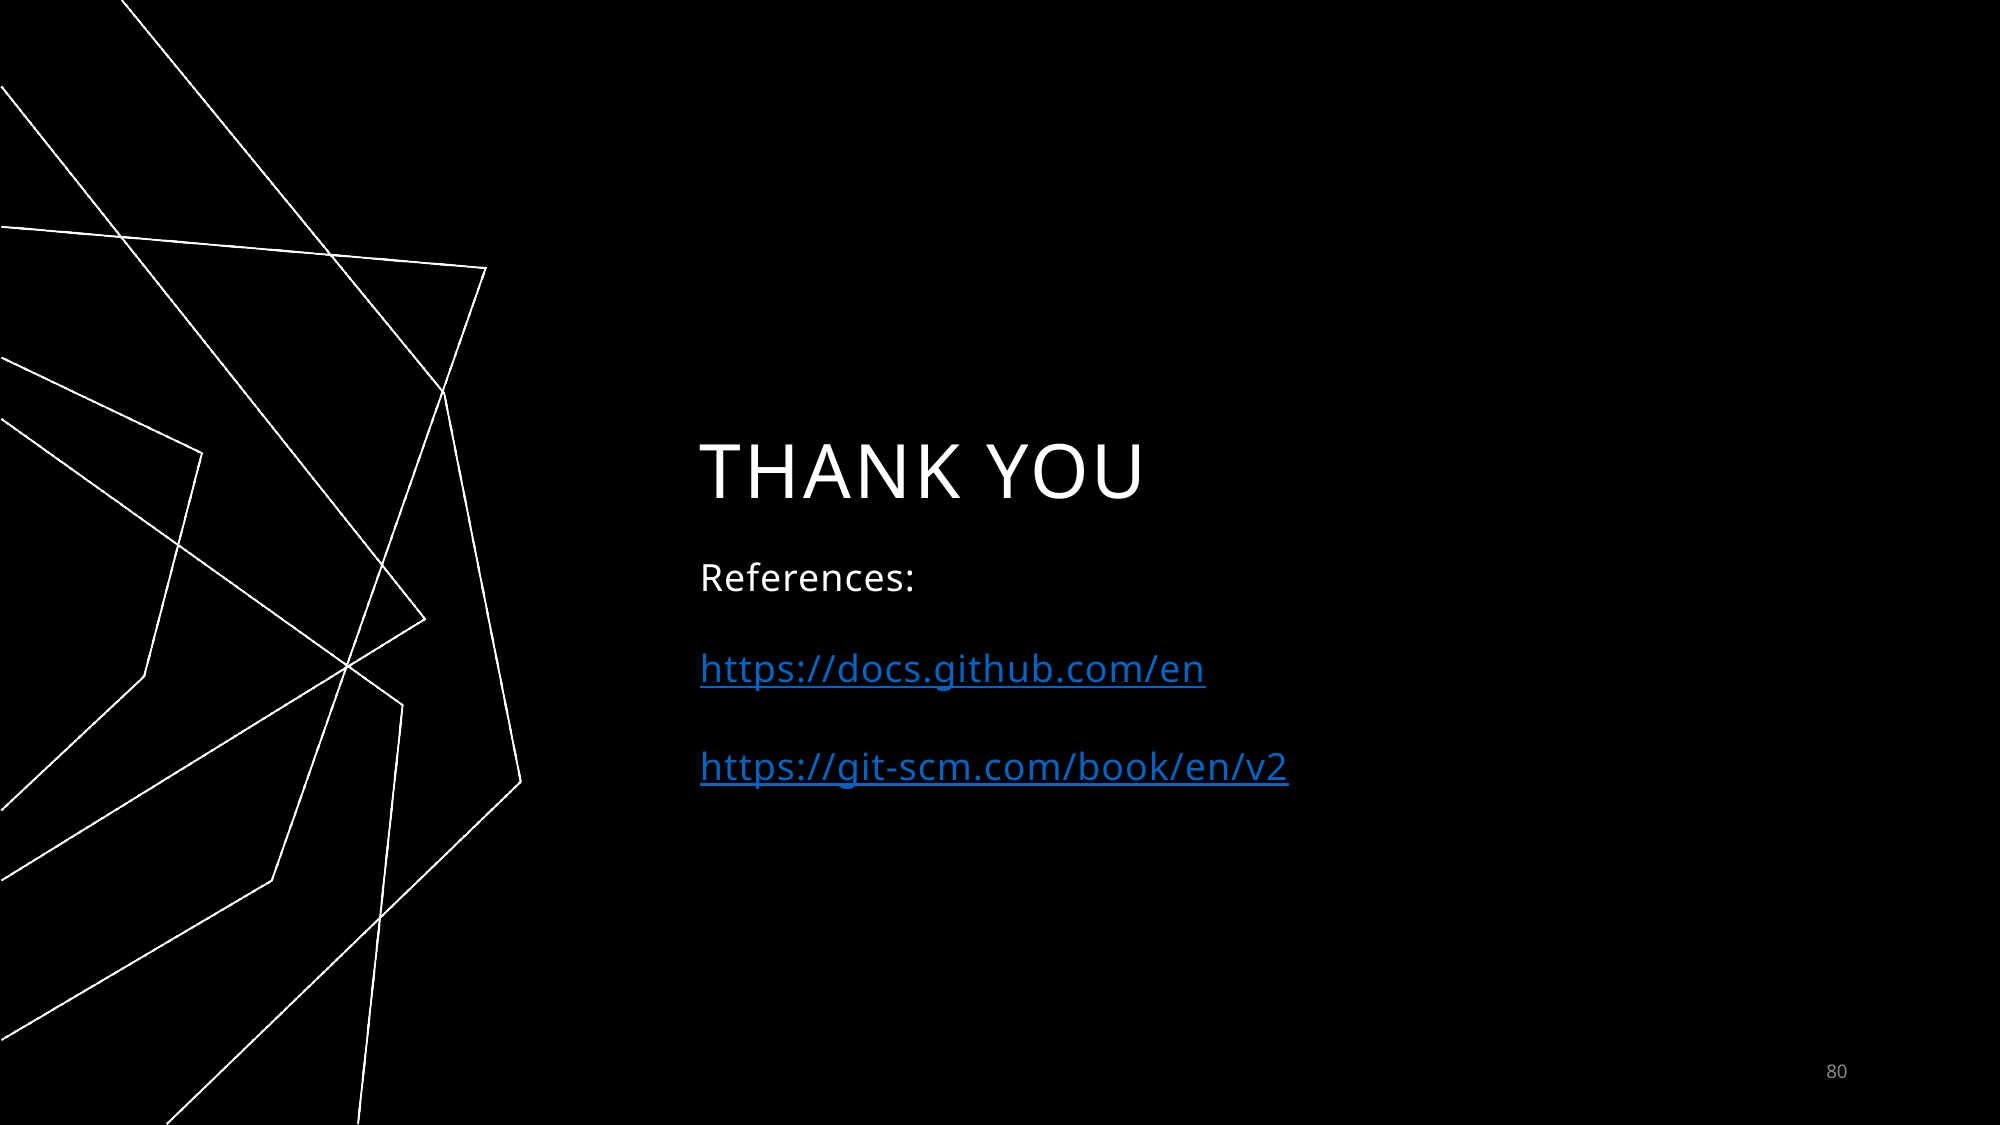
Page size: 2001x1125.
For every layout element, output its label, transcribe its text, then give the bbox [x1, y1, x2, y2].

title THANK YOU [699, 265, 1386, 516]
picture [0, 0, 522, 1125]
slide_number 80 [1571, 1042, 1863, 1103]
subtitle References: https://docs.github.com/en https://git-scm.com/book/en/v2 [699, 531, 1386, 999]
